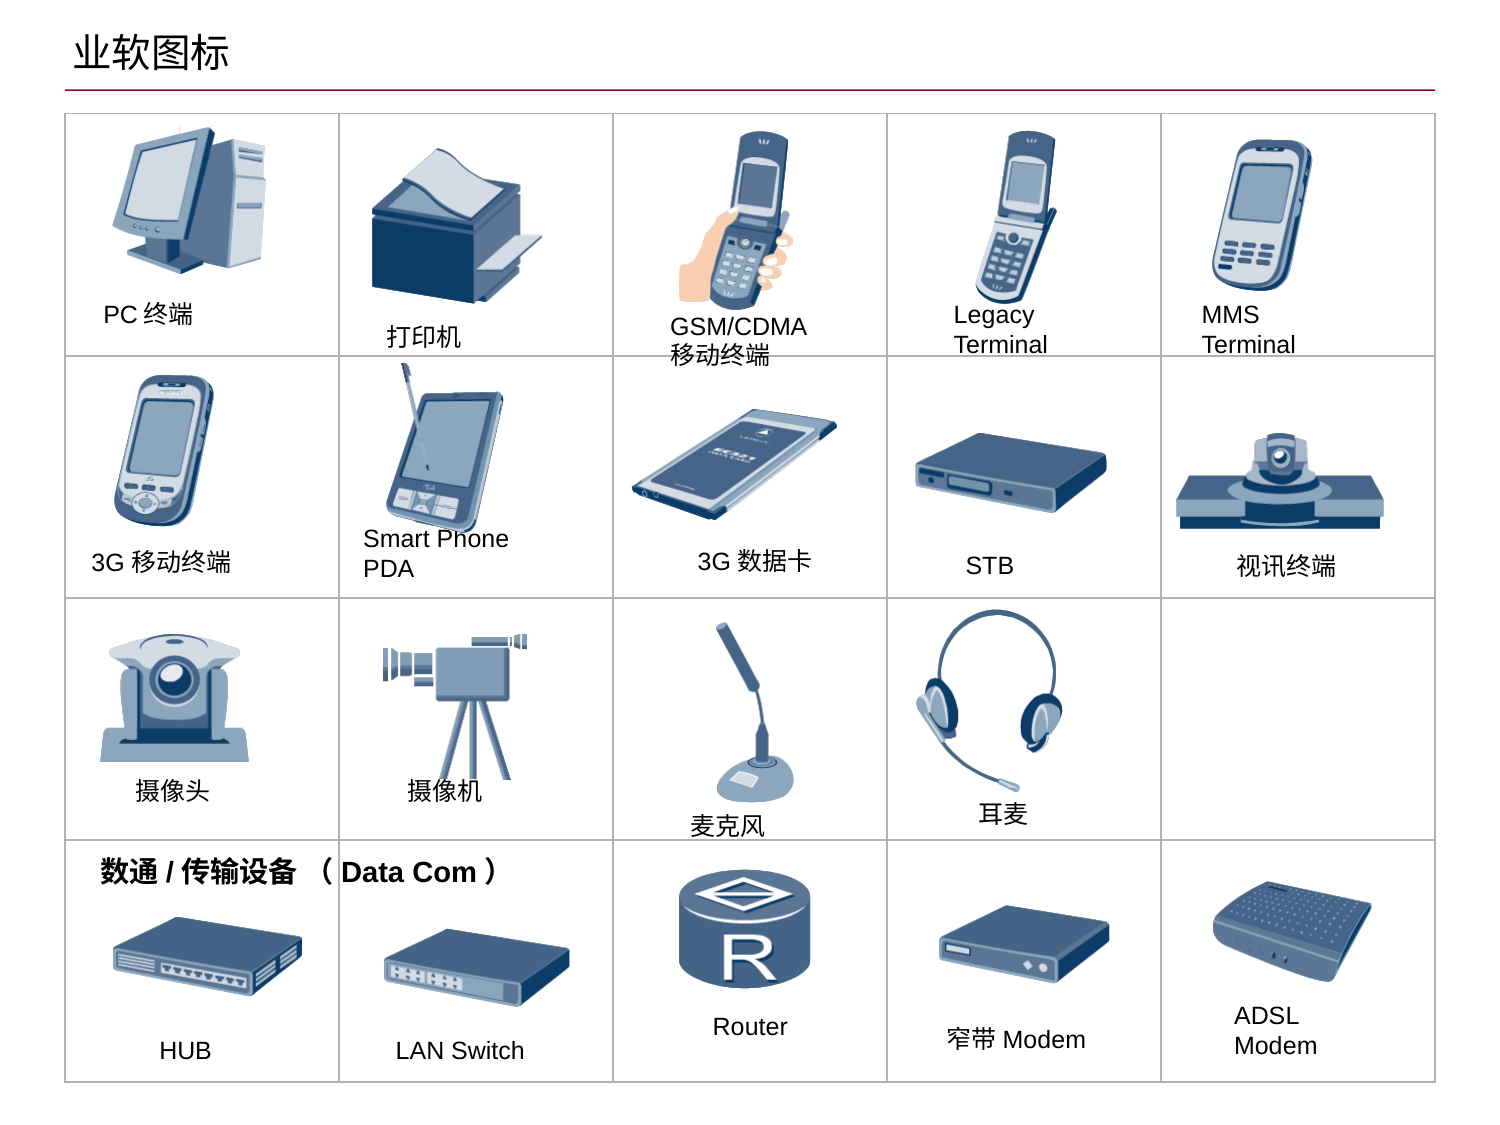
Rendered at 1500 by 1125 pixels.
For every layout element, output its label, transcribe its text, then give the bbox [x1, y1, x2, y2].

picture [915, 609, 1063, 793]
text_box 视讯终端 [1236, 550, 1337, 581]
text_box STB [950, 542, 1030, 588]
text_box GSM/CDMA 移动终端 [655, 302, 852, 378]
picture [915, 432, 1107, 515]
picture [383, 361, 505, 537]
picture [383, 928, 571, 1008]
text_box MMS Terminal [1186, 290, 1387, 366]
picture [974, 125, 1057, 310]
text_box PC终端 [88, 290, 284, 336]
picture [111, 125, 266, 274]
picture [100, 633, 249, 762]
text_box 麦克风 [690, 810, 766, 841]
picture [938, 904, 1110, 986]
text_box HUB [159, 1034, 213, 1065]
picture [714, 621, 796, 803]
picture [1174, 432, 1384, 529]
text_box Legacy Terminal [939, 290, 1090, 366]
picture [111, 916, 303, 999]
picture [678, 869, 811, 989]
text_box Smart Phone PDA [348, 515, 577, 590]
text_box 耳麦 [978, 802, 1029, 829]
picture [631, 408, 837, 521]
text_box 窄带Modem [946, 1023, 1087, 1054]
title 数通/传输设备 （Data Com） [64, 846, 549, 895]
text_box LAN Switch [395, 1034, 547, 1065]
text_box 摄像头 [135, 774, 211, 805]
picture [1210, 881, 1372, 986]
text_box 3G数据卡 [667, 538, 843, 583]
text_box 摄像机 [407, 788, 483, 805]
text_box 打印机 [372, 314, 511, 359]
text_box Router [712, 1010, 788, 1041]
picture [678, 125, 794, 317]
text_box 3G移动终端 [76, 538, 277, 584]
picture [371, 148, 543, 305]
text_box 业软图标 [59, 22, 243, 82]
picture [1210, 136, 1314, 292]
picture [383, 632, 528, 780]
picture [111, 373, 215, 527]
text_box ADSL Modem [1234, 999, 1318, 1060]
